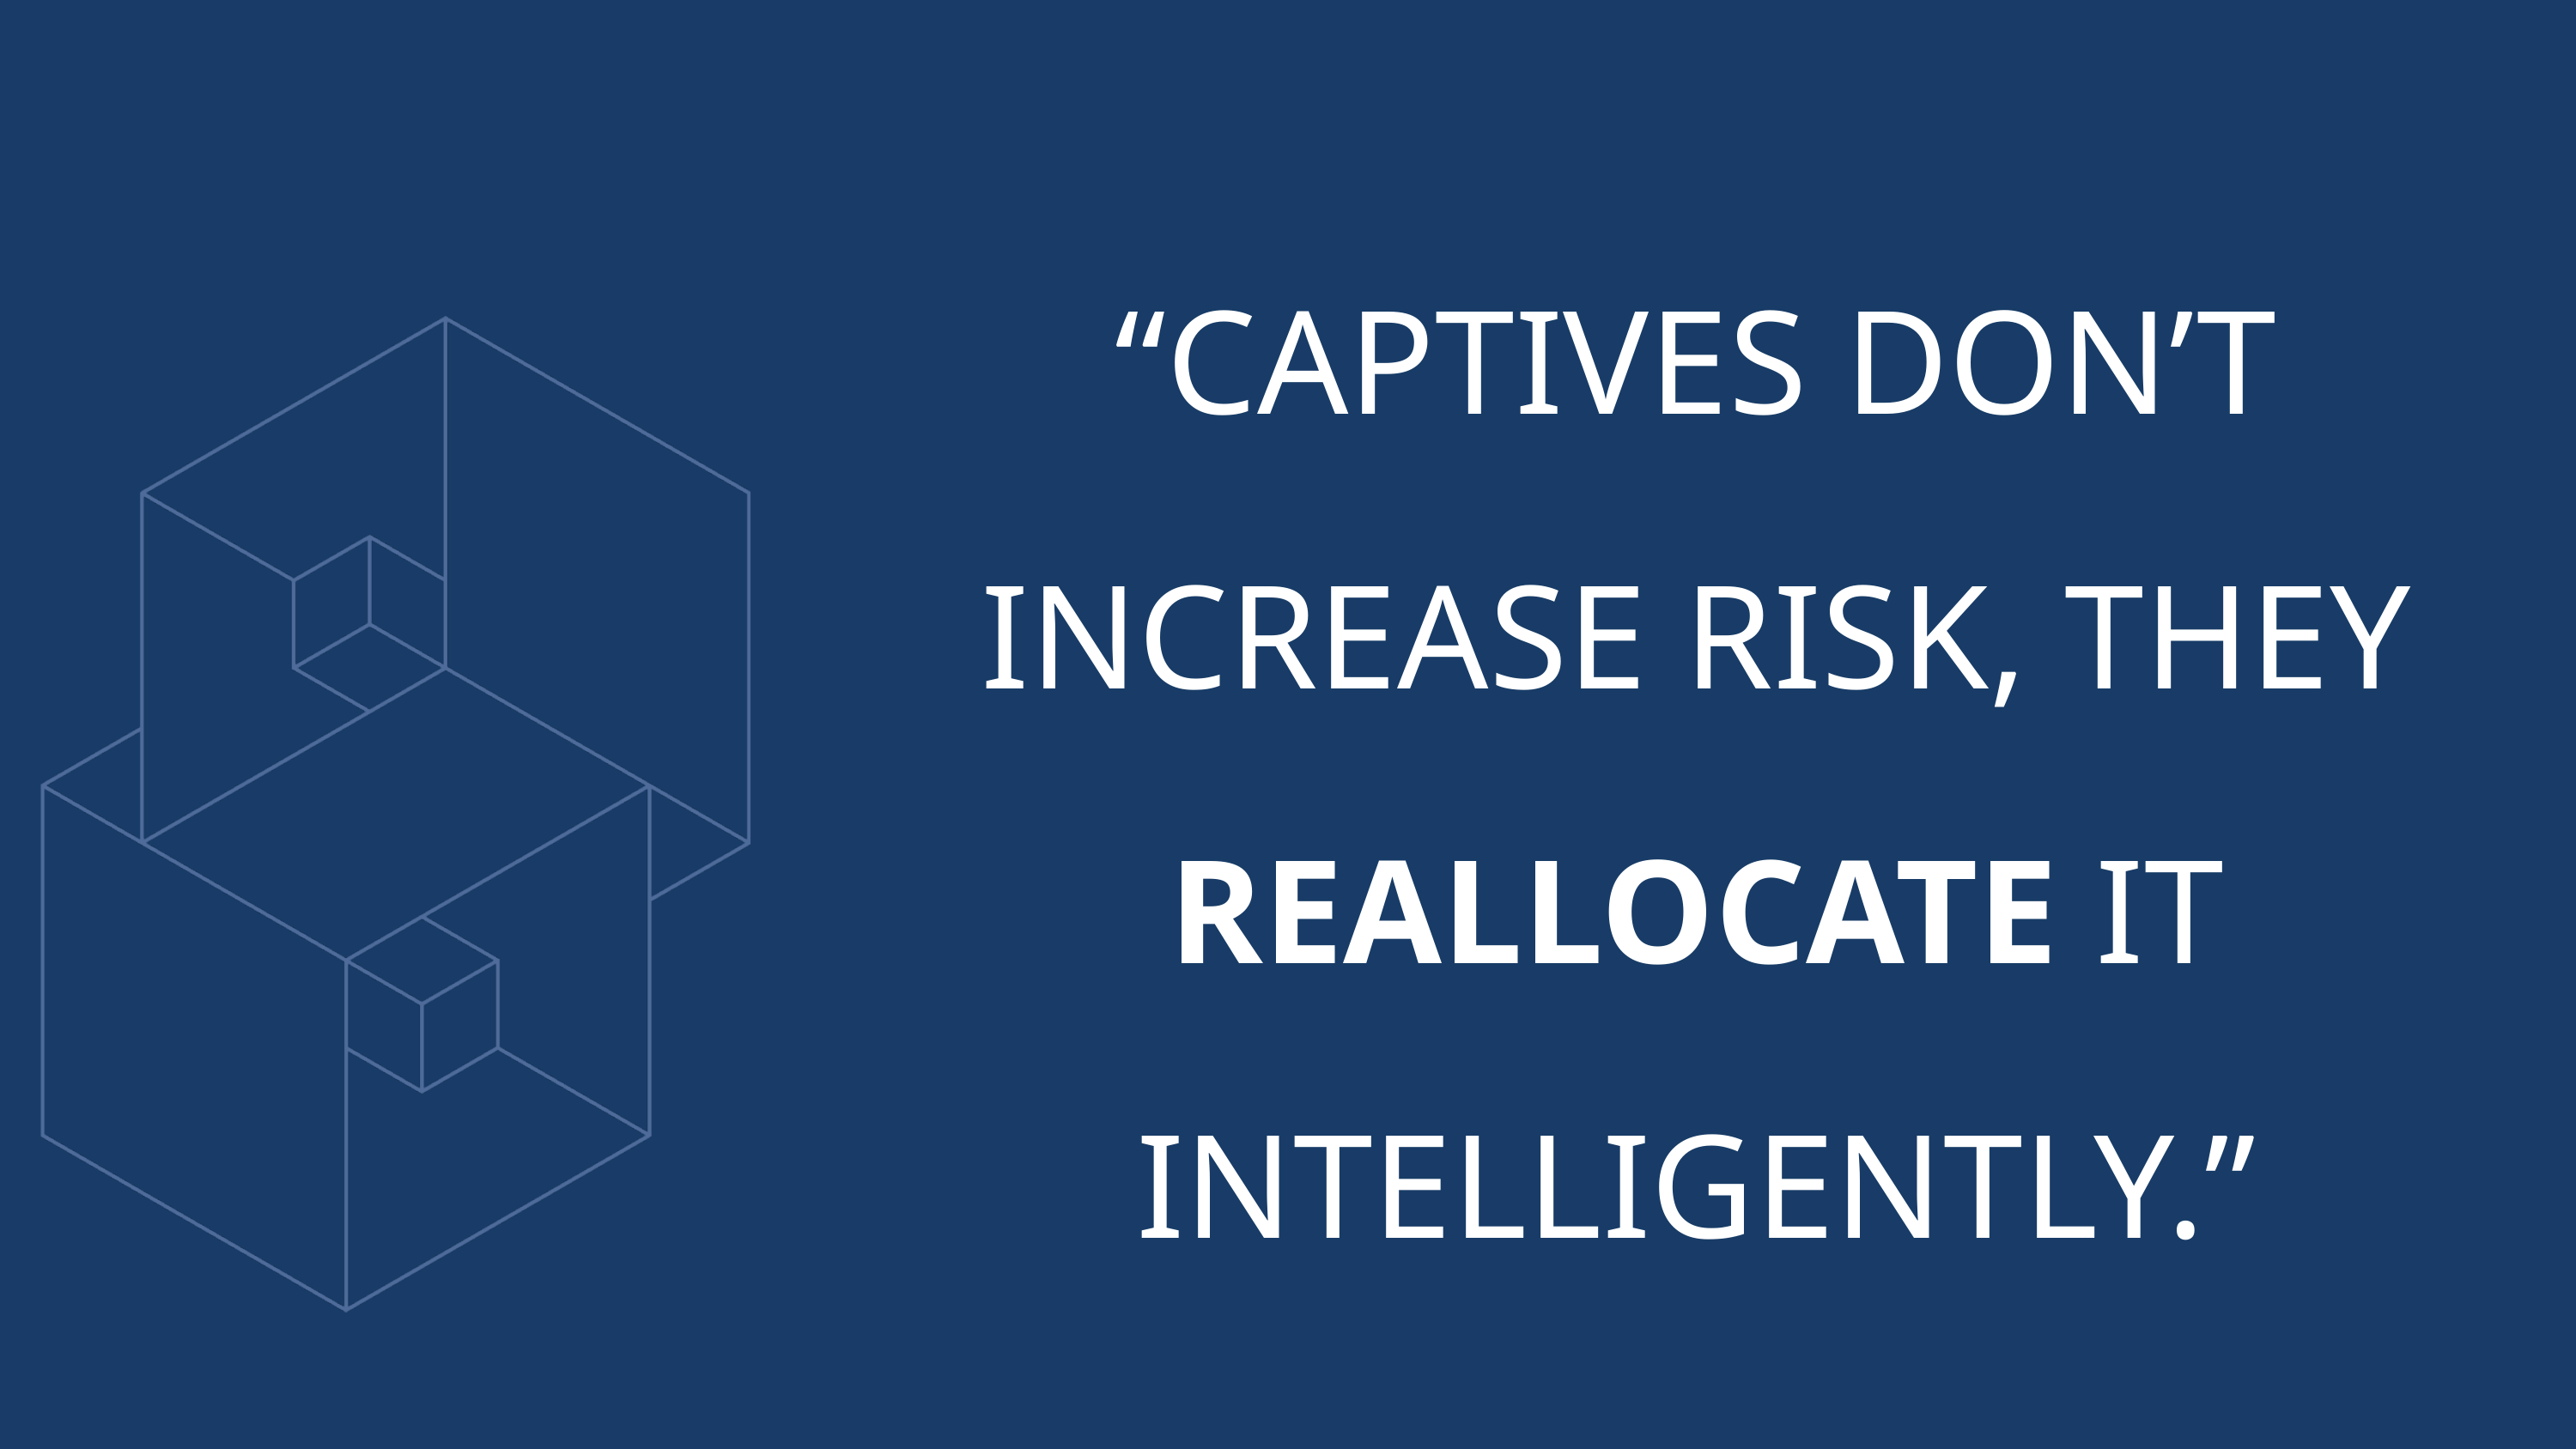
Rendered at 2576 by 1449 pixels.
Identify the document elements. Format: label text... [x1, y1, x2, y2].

text_box “CAPTIVES DON’T INCREASE RISK, THEY REALLOCATE IT INTELLIGENTLY.” [962, 168, 2432, 1268]
text_box [40, 316, 751, 1313]
